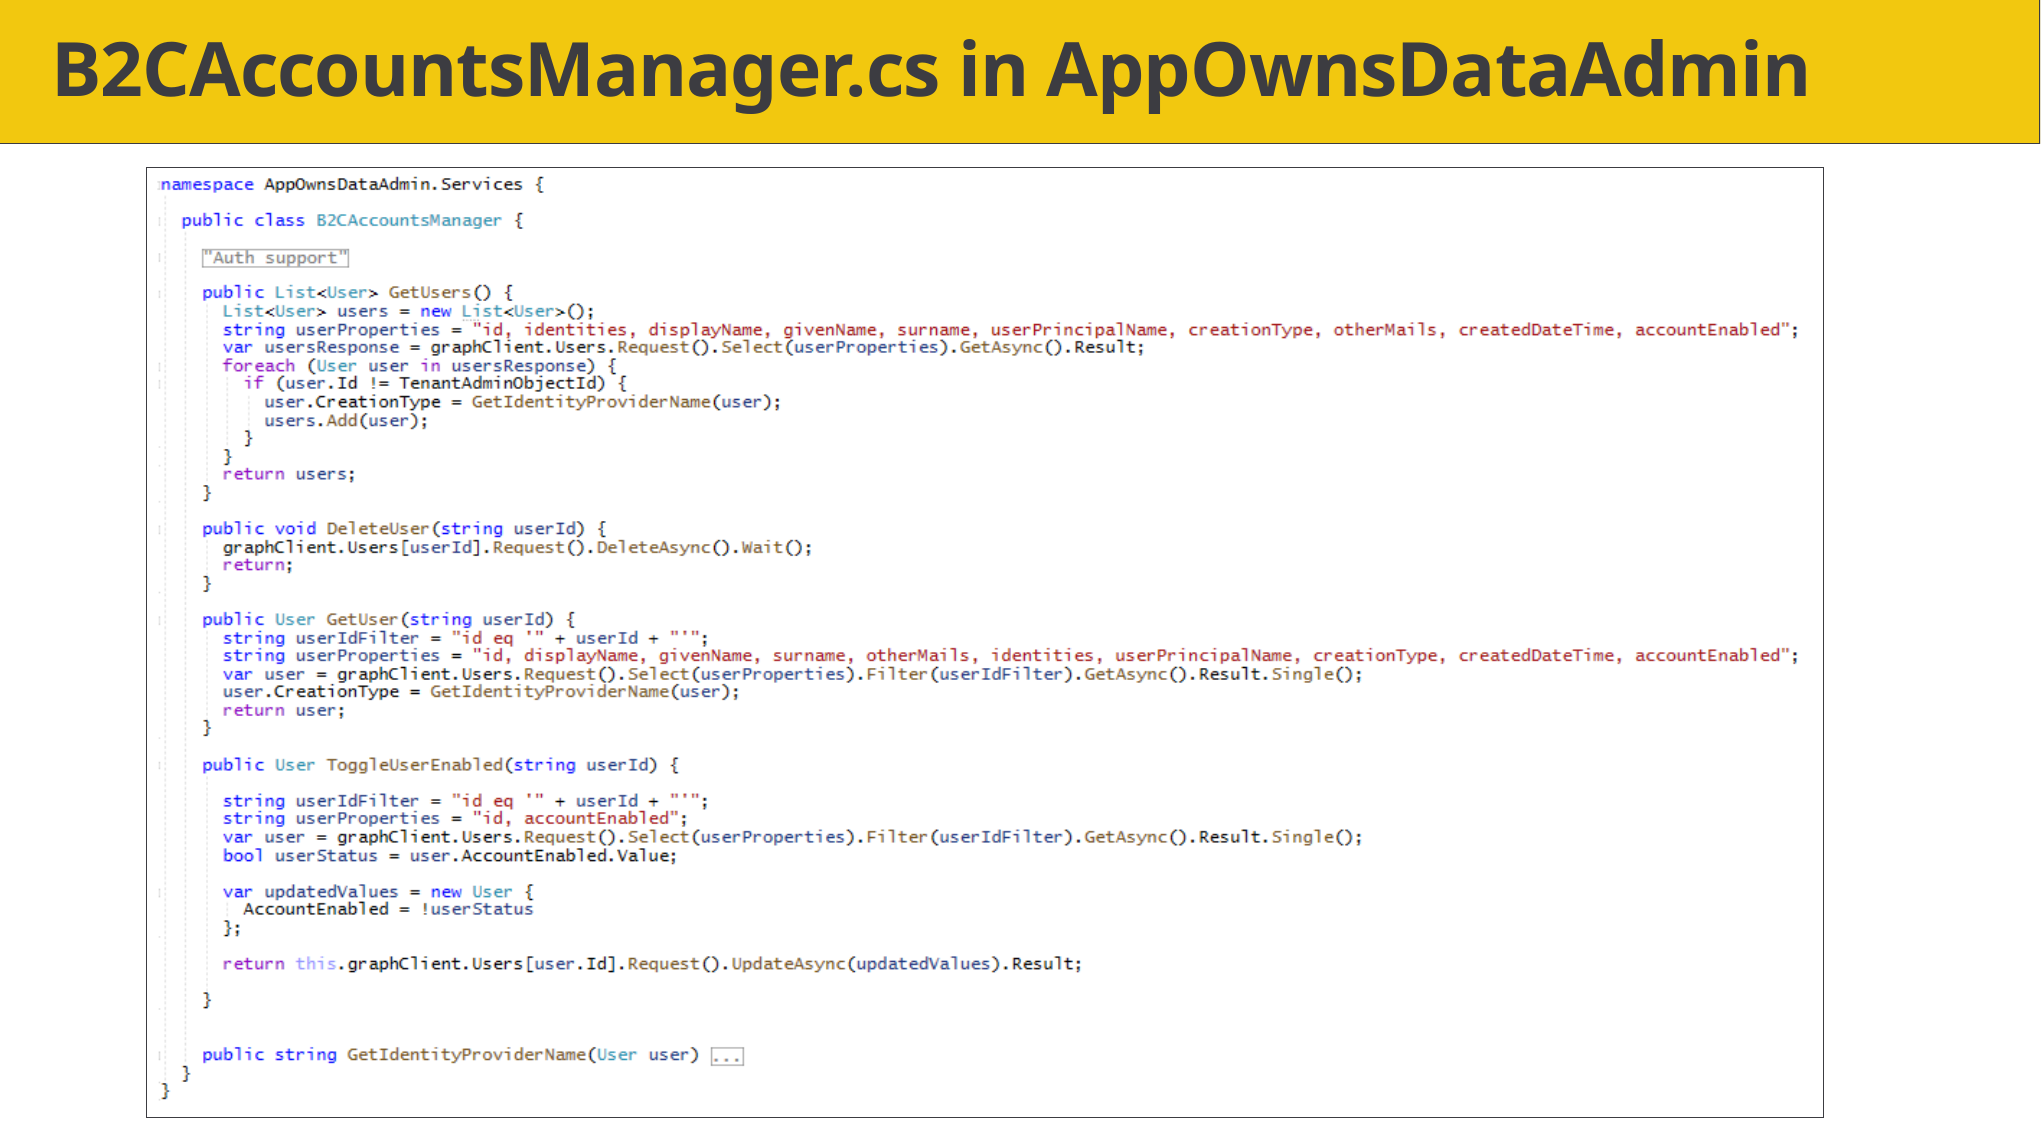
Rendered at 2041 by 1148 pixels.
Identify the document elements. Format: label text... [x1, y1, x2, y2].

title B2CAccountsManager.cs in AppOwnsDataAdmin [51, 31, 1988, 113]
picture [146, 167, 1824, 1119]
